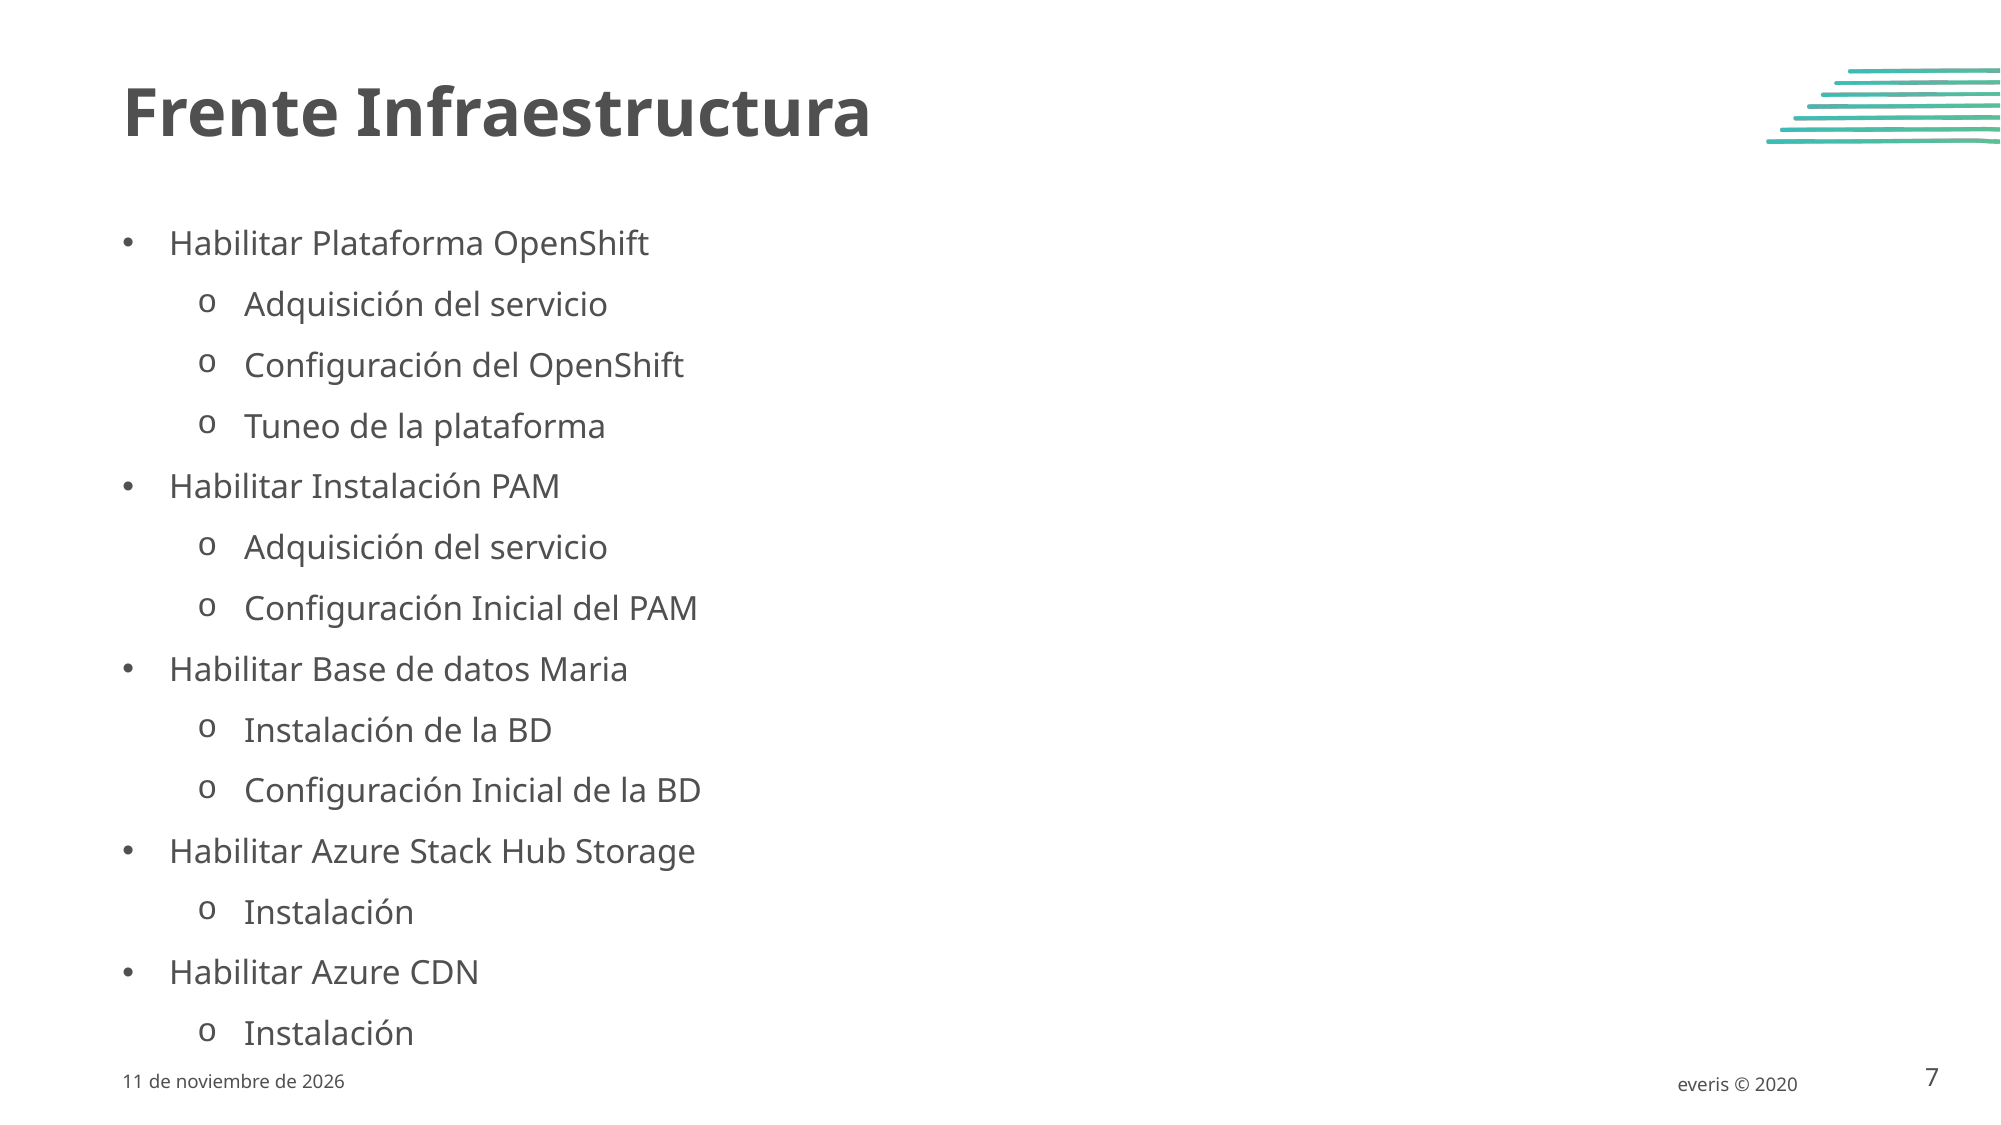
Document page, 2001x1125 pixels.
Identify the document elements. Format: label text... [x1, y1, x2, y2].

list Habilitar Plataforma OpenShift Adquisición del servicio Configuración del OpenShift Tuneo de la plataforma Habilitar Instalación PAM Adquisición del servicio Configuración Inicial del PAM Habilitar Base de datos Maria Instalación de la BD Configuración Inicial de la BD Habilitar Azure Stack Hub Storage Instalación Habilitar Azure CDN Instalación [107, 215, 1902, 1058]
footer everis © 2020 [662, 1042, 1813, 1103]
list Frente Infraestructura [107, 62, 1769, 137]
slide_number 7 [1847, 1042, 1955, 1103]
picture [1685, 4, 2001, 217]
slide_number 4 de Agosto de 2020 [107, 1042, 588, 1103]
